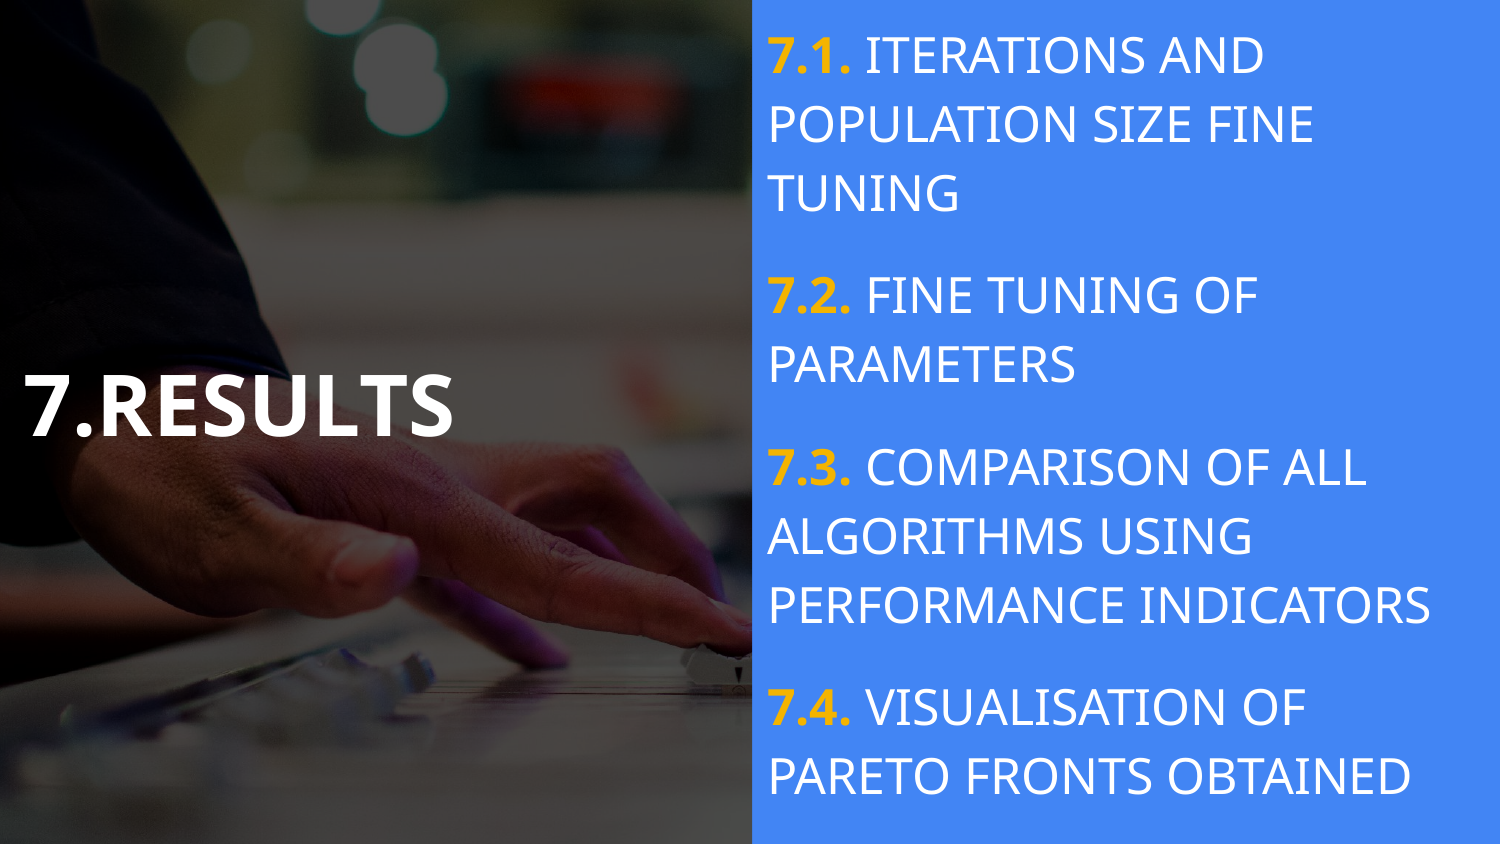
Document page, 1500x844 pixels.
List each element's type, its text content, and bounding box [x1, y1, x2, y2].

list 7.1. ITERATIONS AND POPULATION SIZE FINE TUNING 7.2. FINE TUNING OF PARAMETERS 7.3. COMPARISON OF ALL ALGORITHMS USING PERFORMANCE INDICATORS 7.4. VISUALISATION OF PARETO FRONTS OBTAINED [754, 0, 1500, 820]
picture [0, 0, 753, 844]
